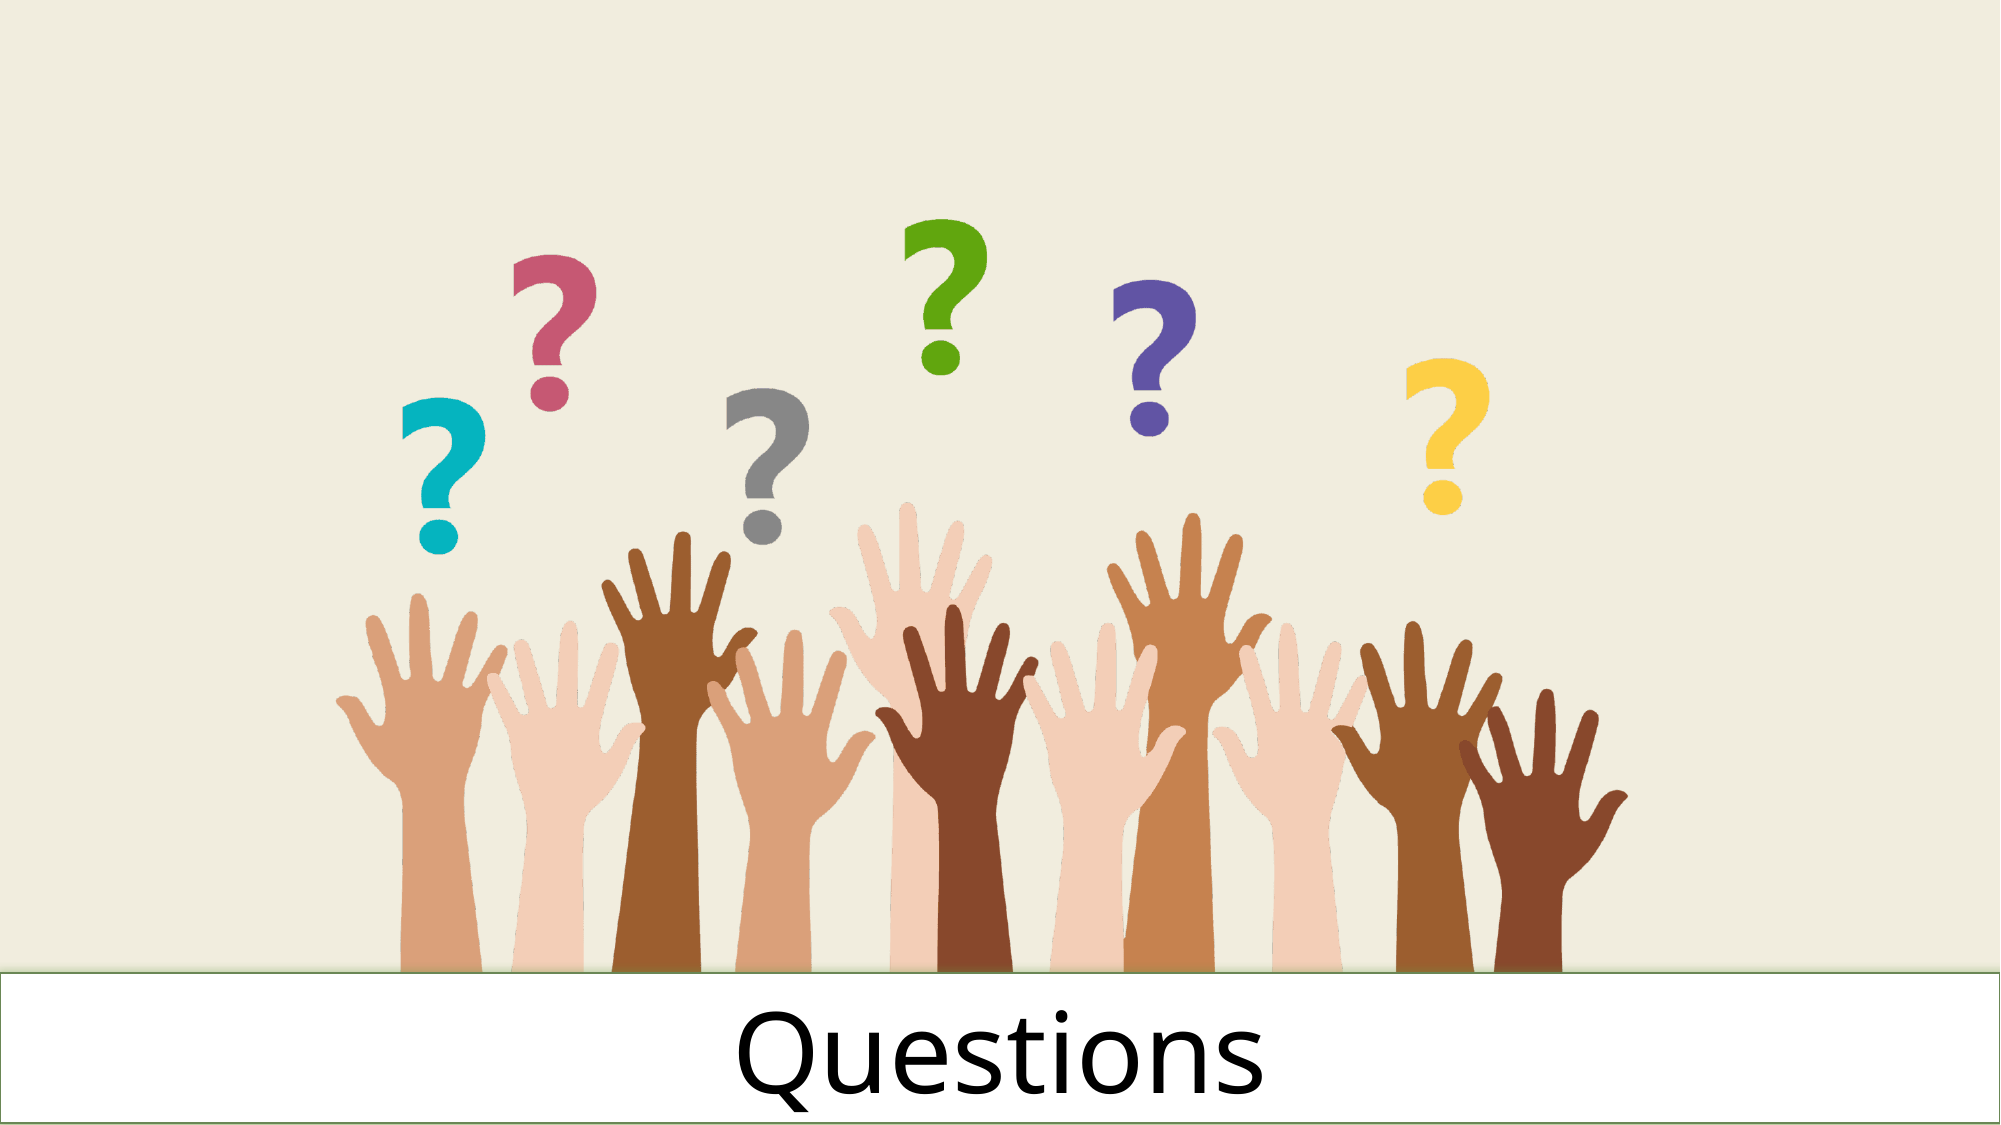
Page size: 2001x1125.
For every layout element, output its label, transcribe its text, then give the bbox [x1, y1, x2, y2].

text_box Questions [0, 972, 2000, 1124]
picture [328, 195, 1635, 974]
